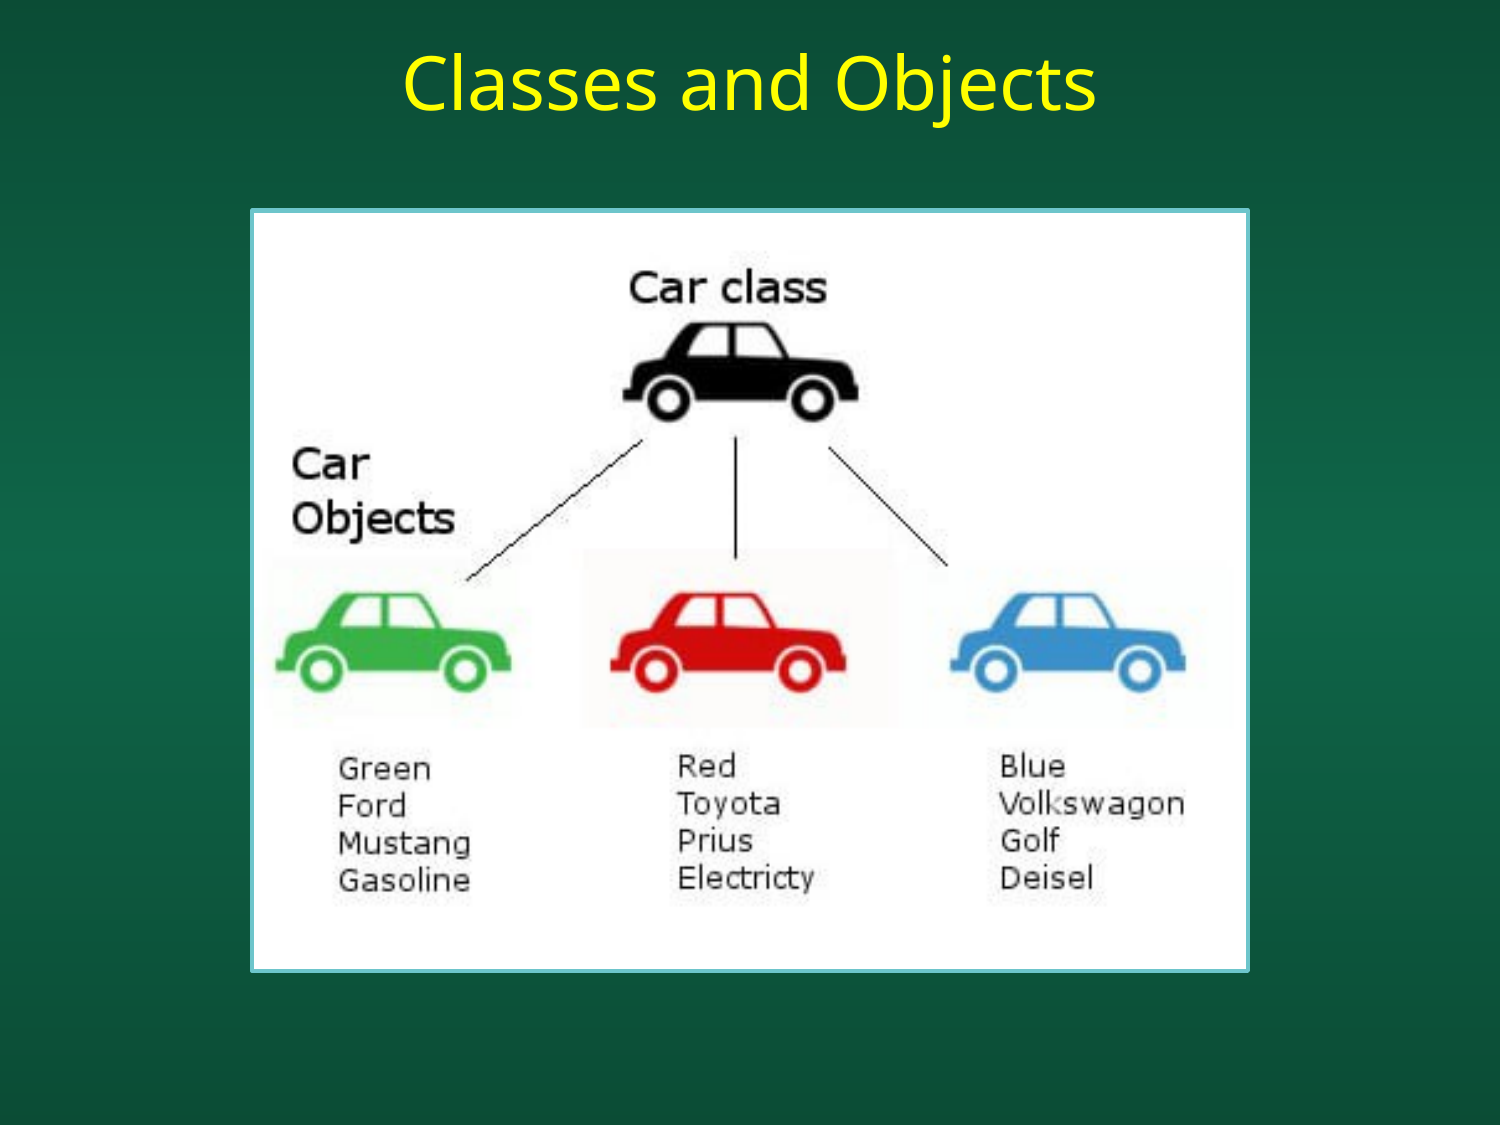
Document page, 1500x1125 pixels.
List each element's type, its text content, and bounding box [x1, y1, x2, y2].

picture [253, 212, 1247, 969]
text_box Classes and Objects [81, 27, 1419, 133]
